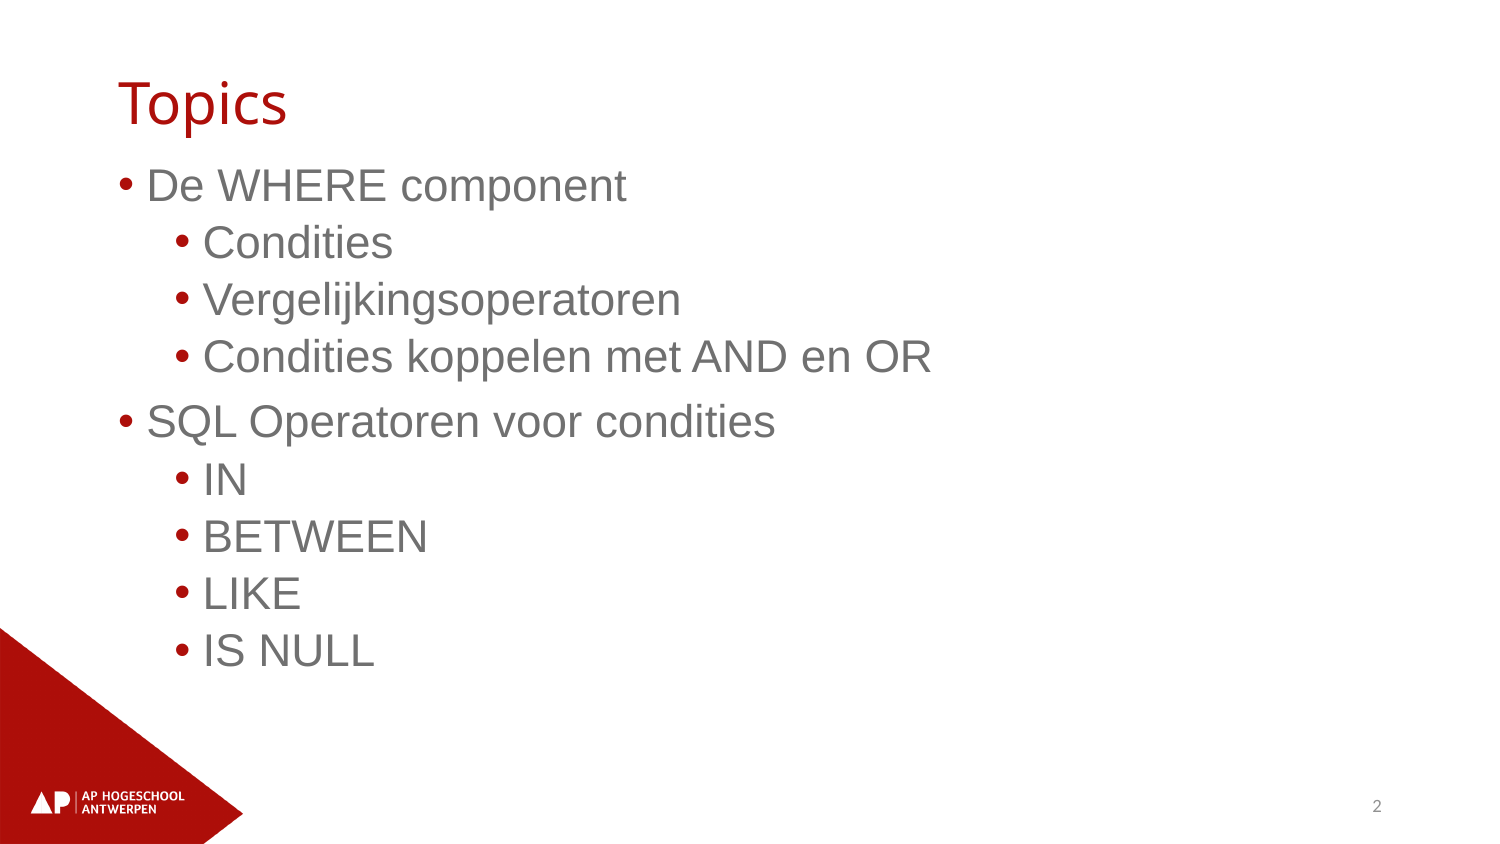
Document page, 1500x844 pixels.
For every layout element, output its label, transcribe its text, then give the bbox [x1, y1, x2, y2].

list De WHERE component Condities Vergelijkingsoperatoren Condities koppelen met AND en OR SQL Operatoren voor condities IN BETWEEN LIKE IS NULL [103, 154, 1397, 690]
slide_number 2 [1263, 782, 1397, 827]
title Topics [103, 66, 1397, 141]
picture [0, 623, 246, 844]
